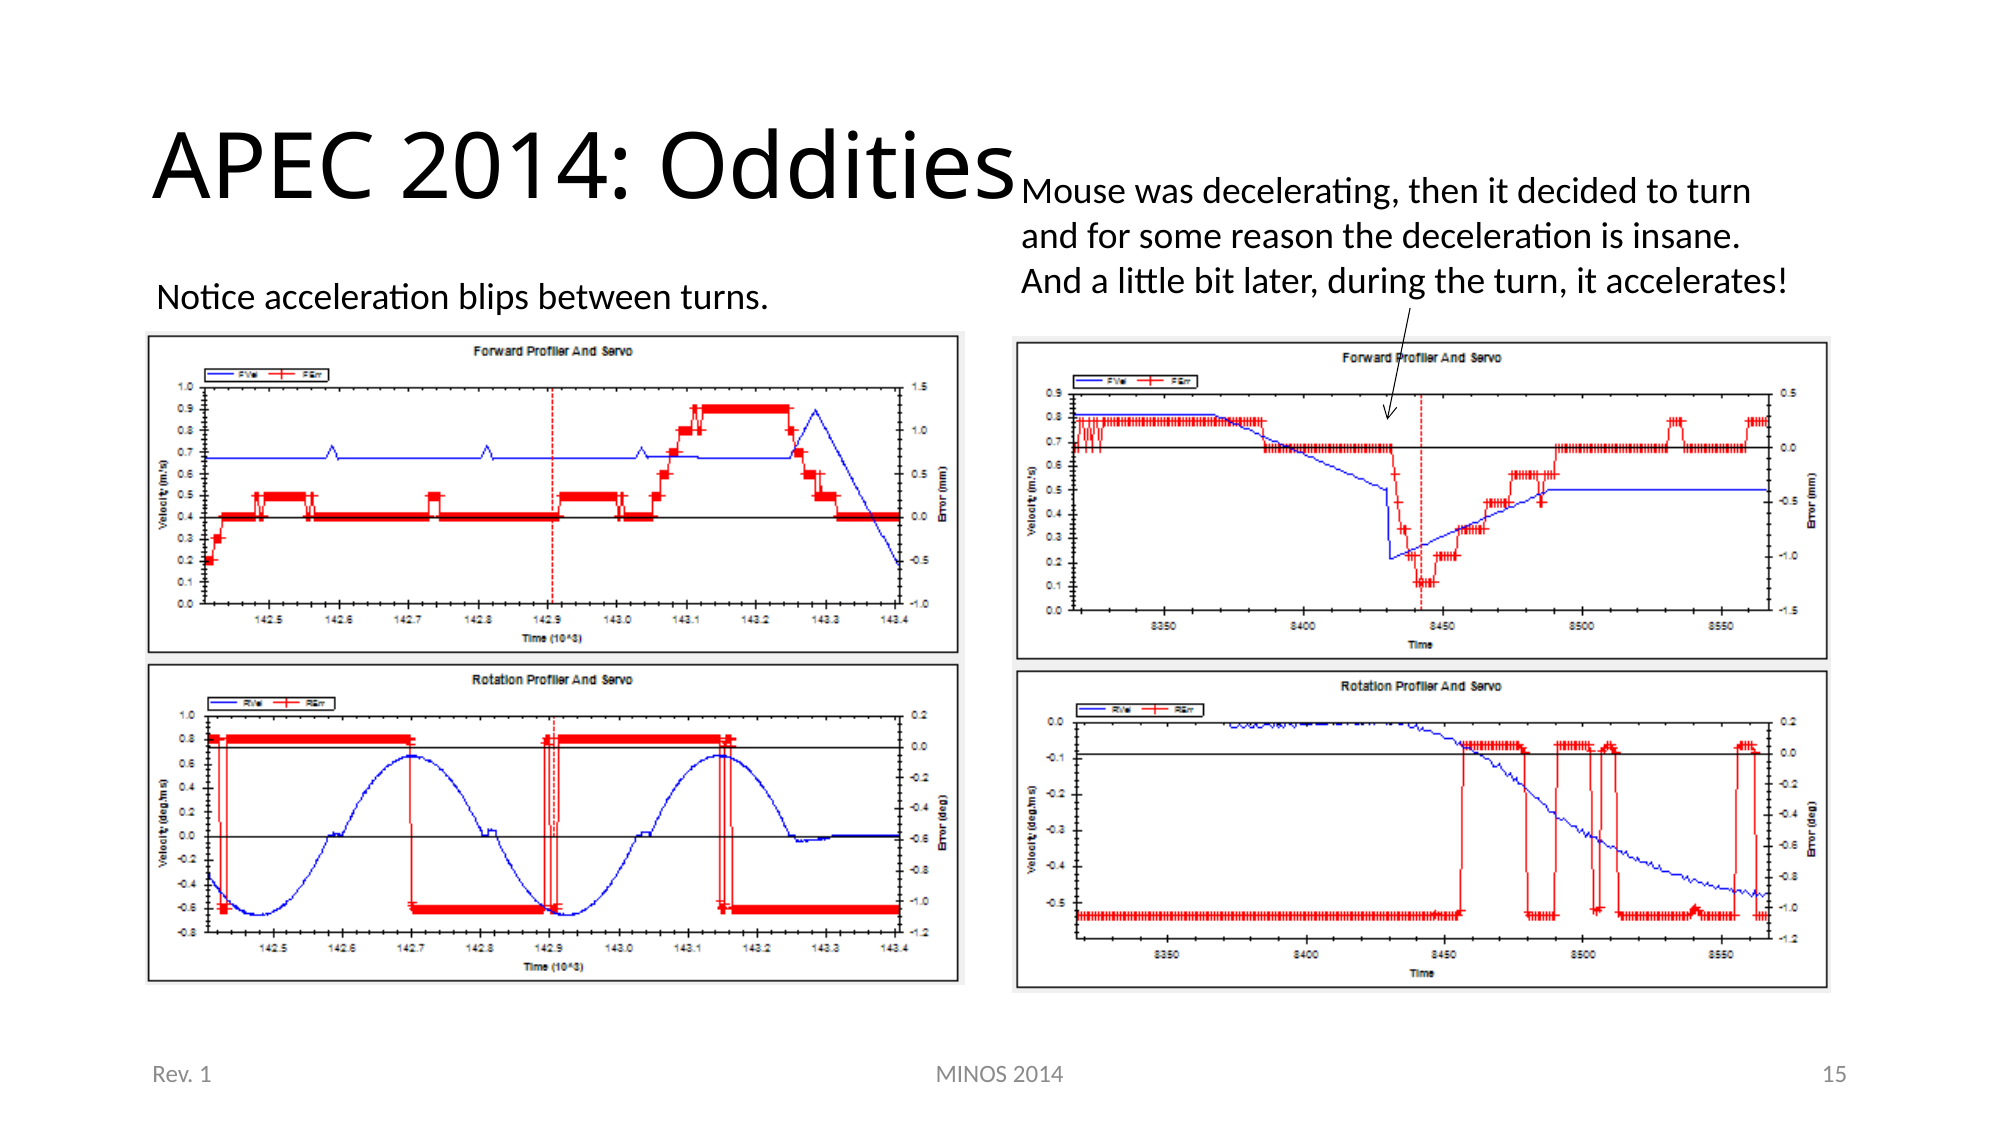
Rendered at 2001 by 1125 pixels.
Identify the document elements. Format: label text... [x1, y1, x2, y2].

picture [1012, 336, 1831, 993]
slide_number 15 [1412, 1042, 1863, 1103]
footer MINOS 2014 [662, 1042, 1338, 1103]
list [145, 331, 965, 985]
title APEC 2014: Oddities [137, 59, 1863, 278]
text_box Mouse was decelerating, then it decided to turn and for some reason the deceleration is insane. And a little bit later, during the turn, it accelerates! [1006, 158, 1814, 308]
slide_number Rev. 1 [137, 1042, 588, 1103]
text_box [1387, 309, 1411, 420]
text_box Notice acceleration blips between turns. [141, 264, 786, 324]
